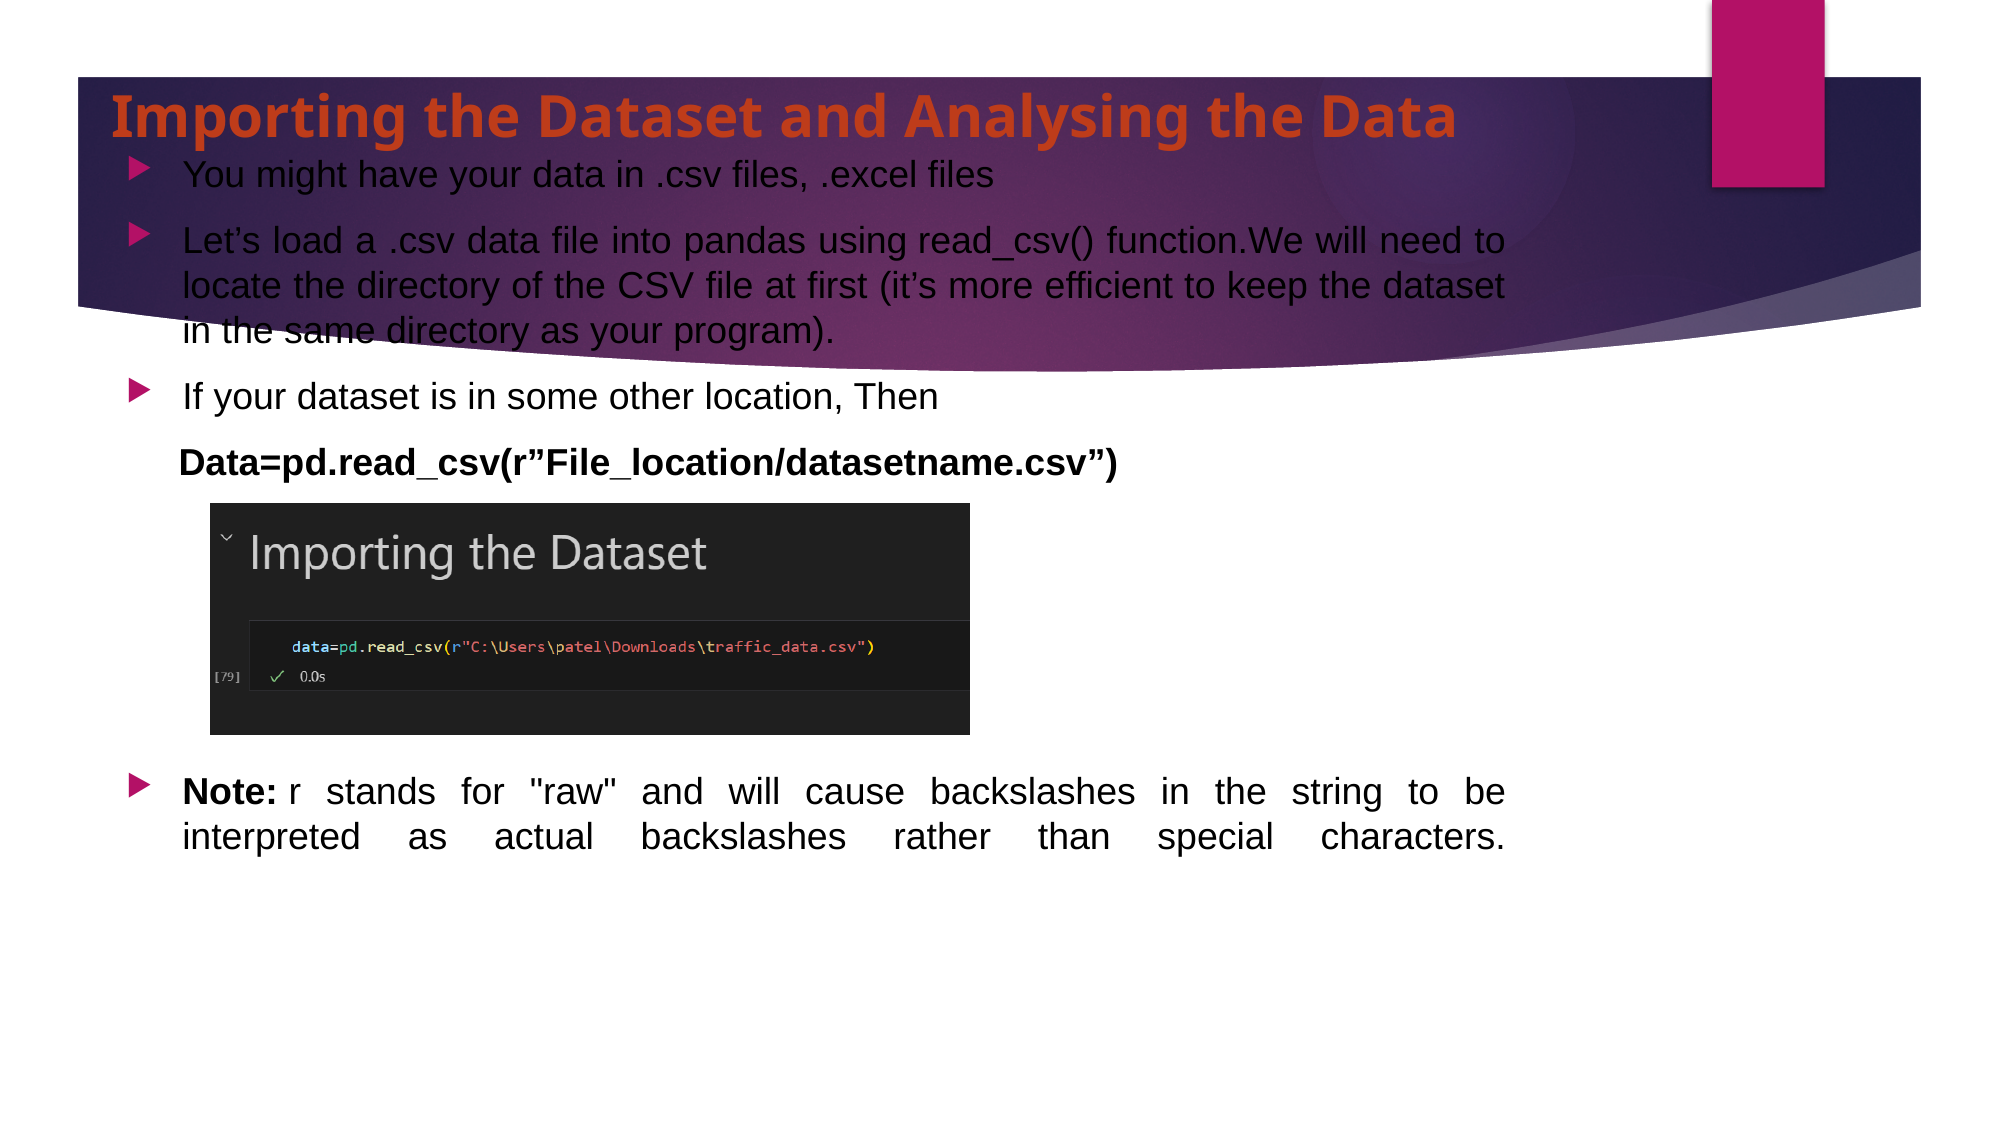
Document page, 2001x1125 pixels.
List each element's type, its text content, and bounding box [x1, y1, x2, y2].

picture [210, 503, 970, 735]
title Importing the Dataset and Analysing the Data [65, 55, 1476, 174]
list You might have your data in .csv files, .excel files Let’s load a .csv data file into pandas using read_csv() function.We will need to locate the directory of the CSV file at first (it’s more efficient to keep the dataset in the same directory as your program). If your dataset is in some other location, Then Data=pd.read_csv(r”File_location/datasetname.csv”) Note: r stands for "raw" and will cause backslashes in the string to be interpreted as actual backslashes rather than special characters. [111, 142, 1522, 991]
